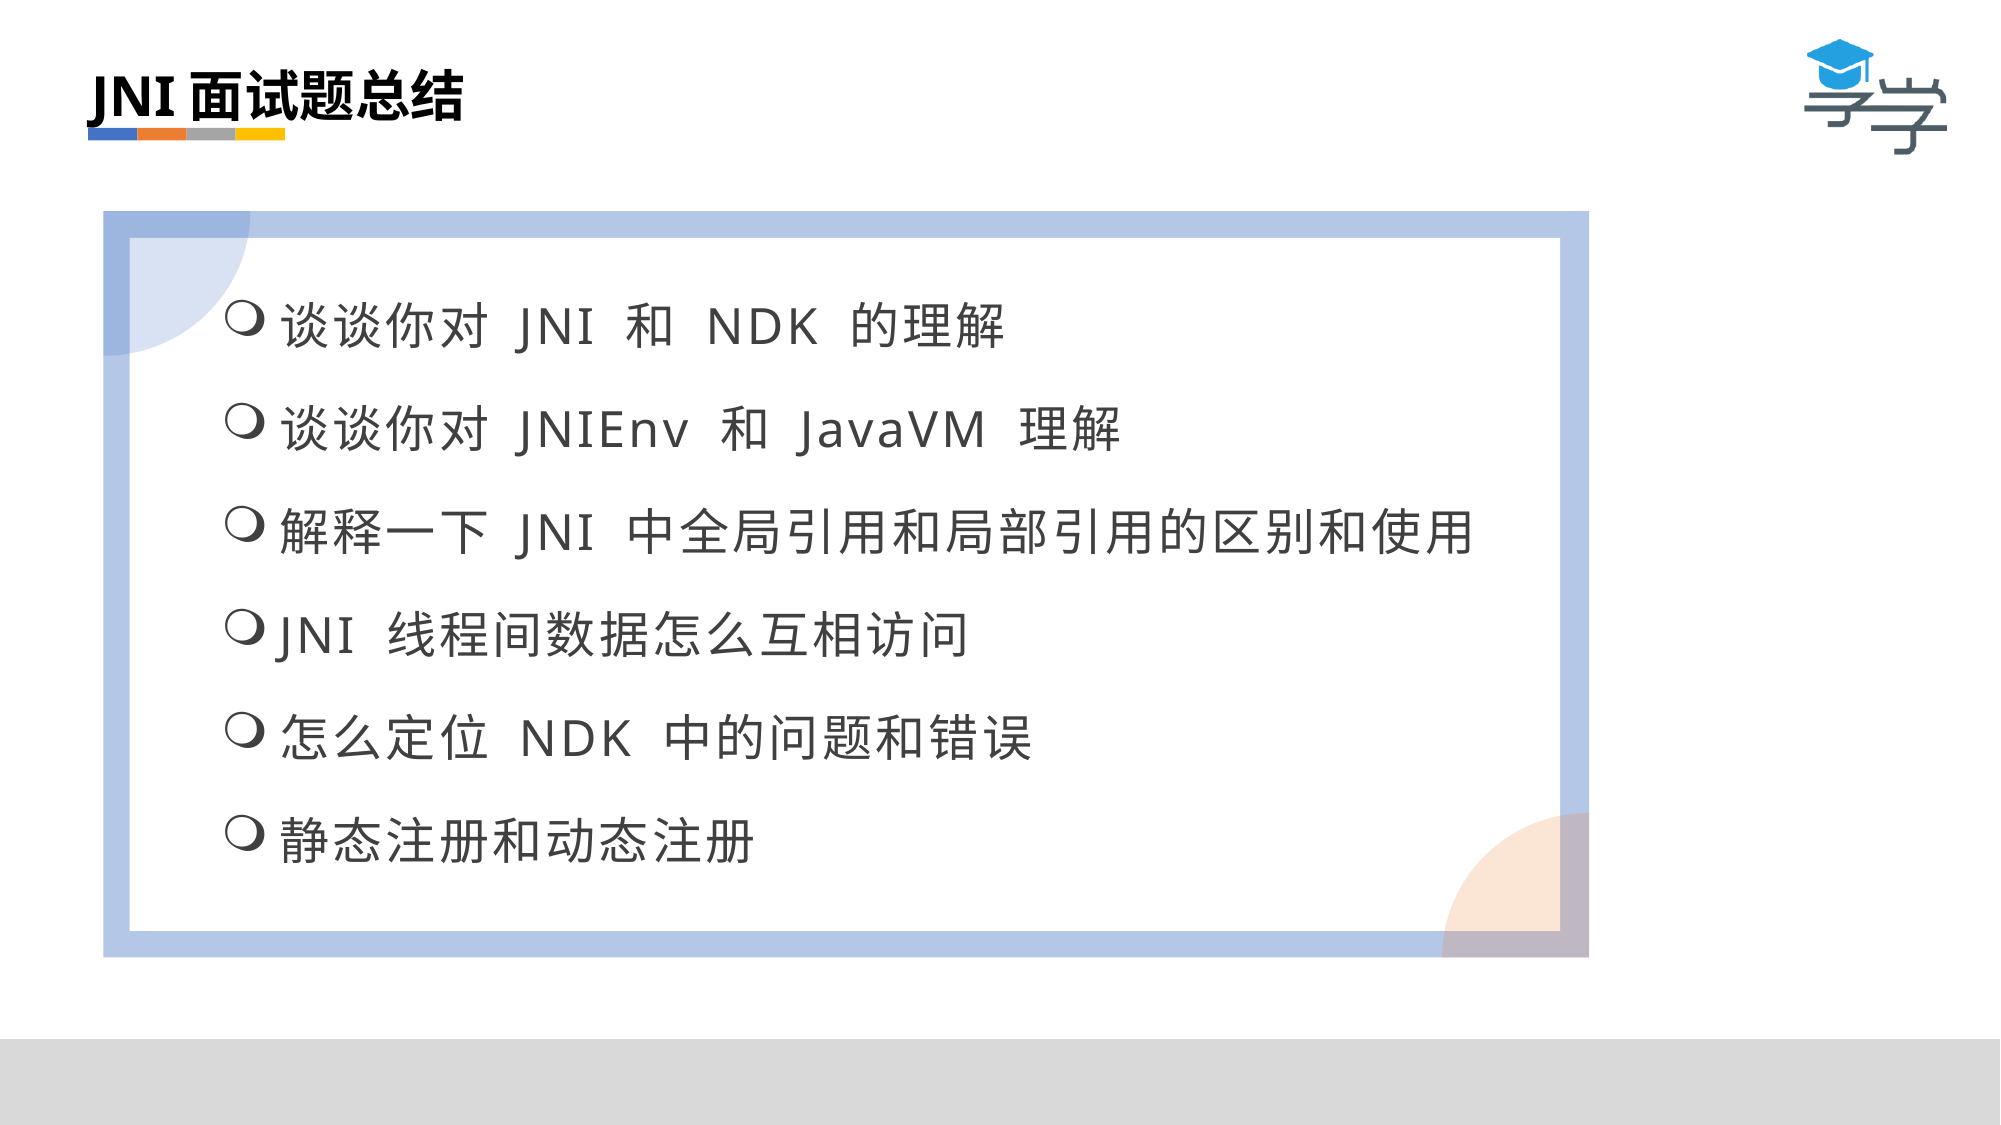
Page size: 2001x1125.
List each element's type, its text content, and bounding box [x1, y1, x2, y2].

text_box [103, 211, 1590, 958]
picture [1799, 20, 1952, 173]
text_box JNI面试题总结 [91, 60, 781, 128]
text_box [88, 127, 285, 141]
